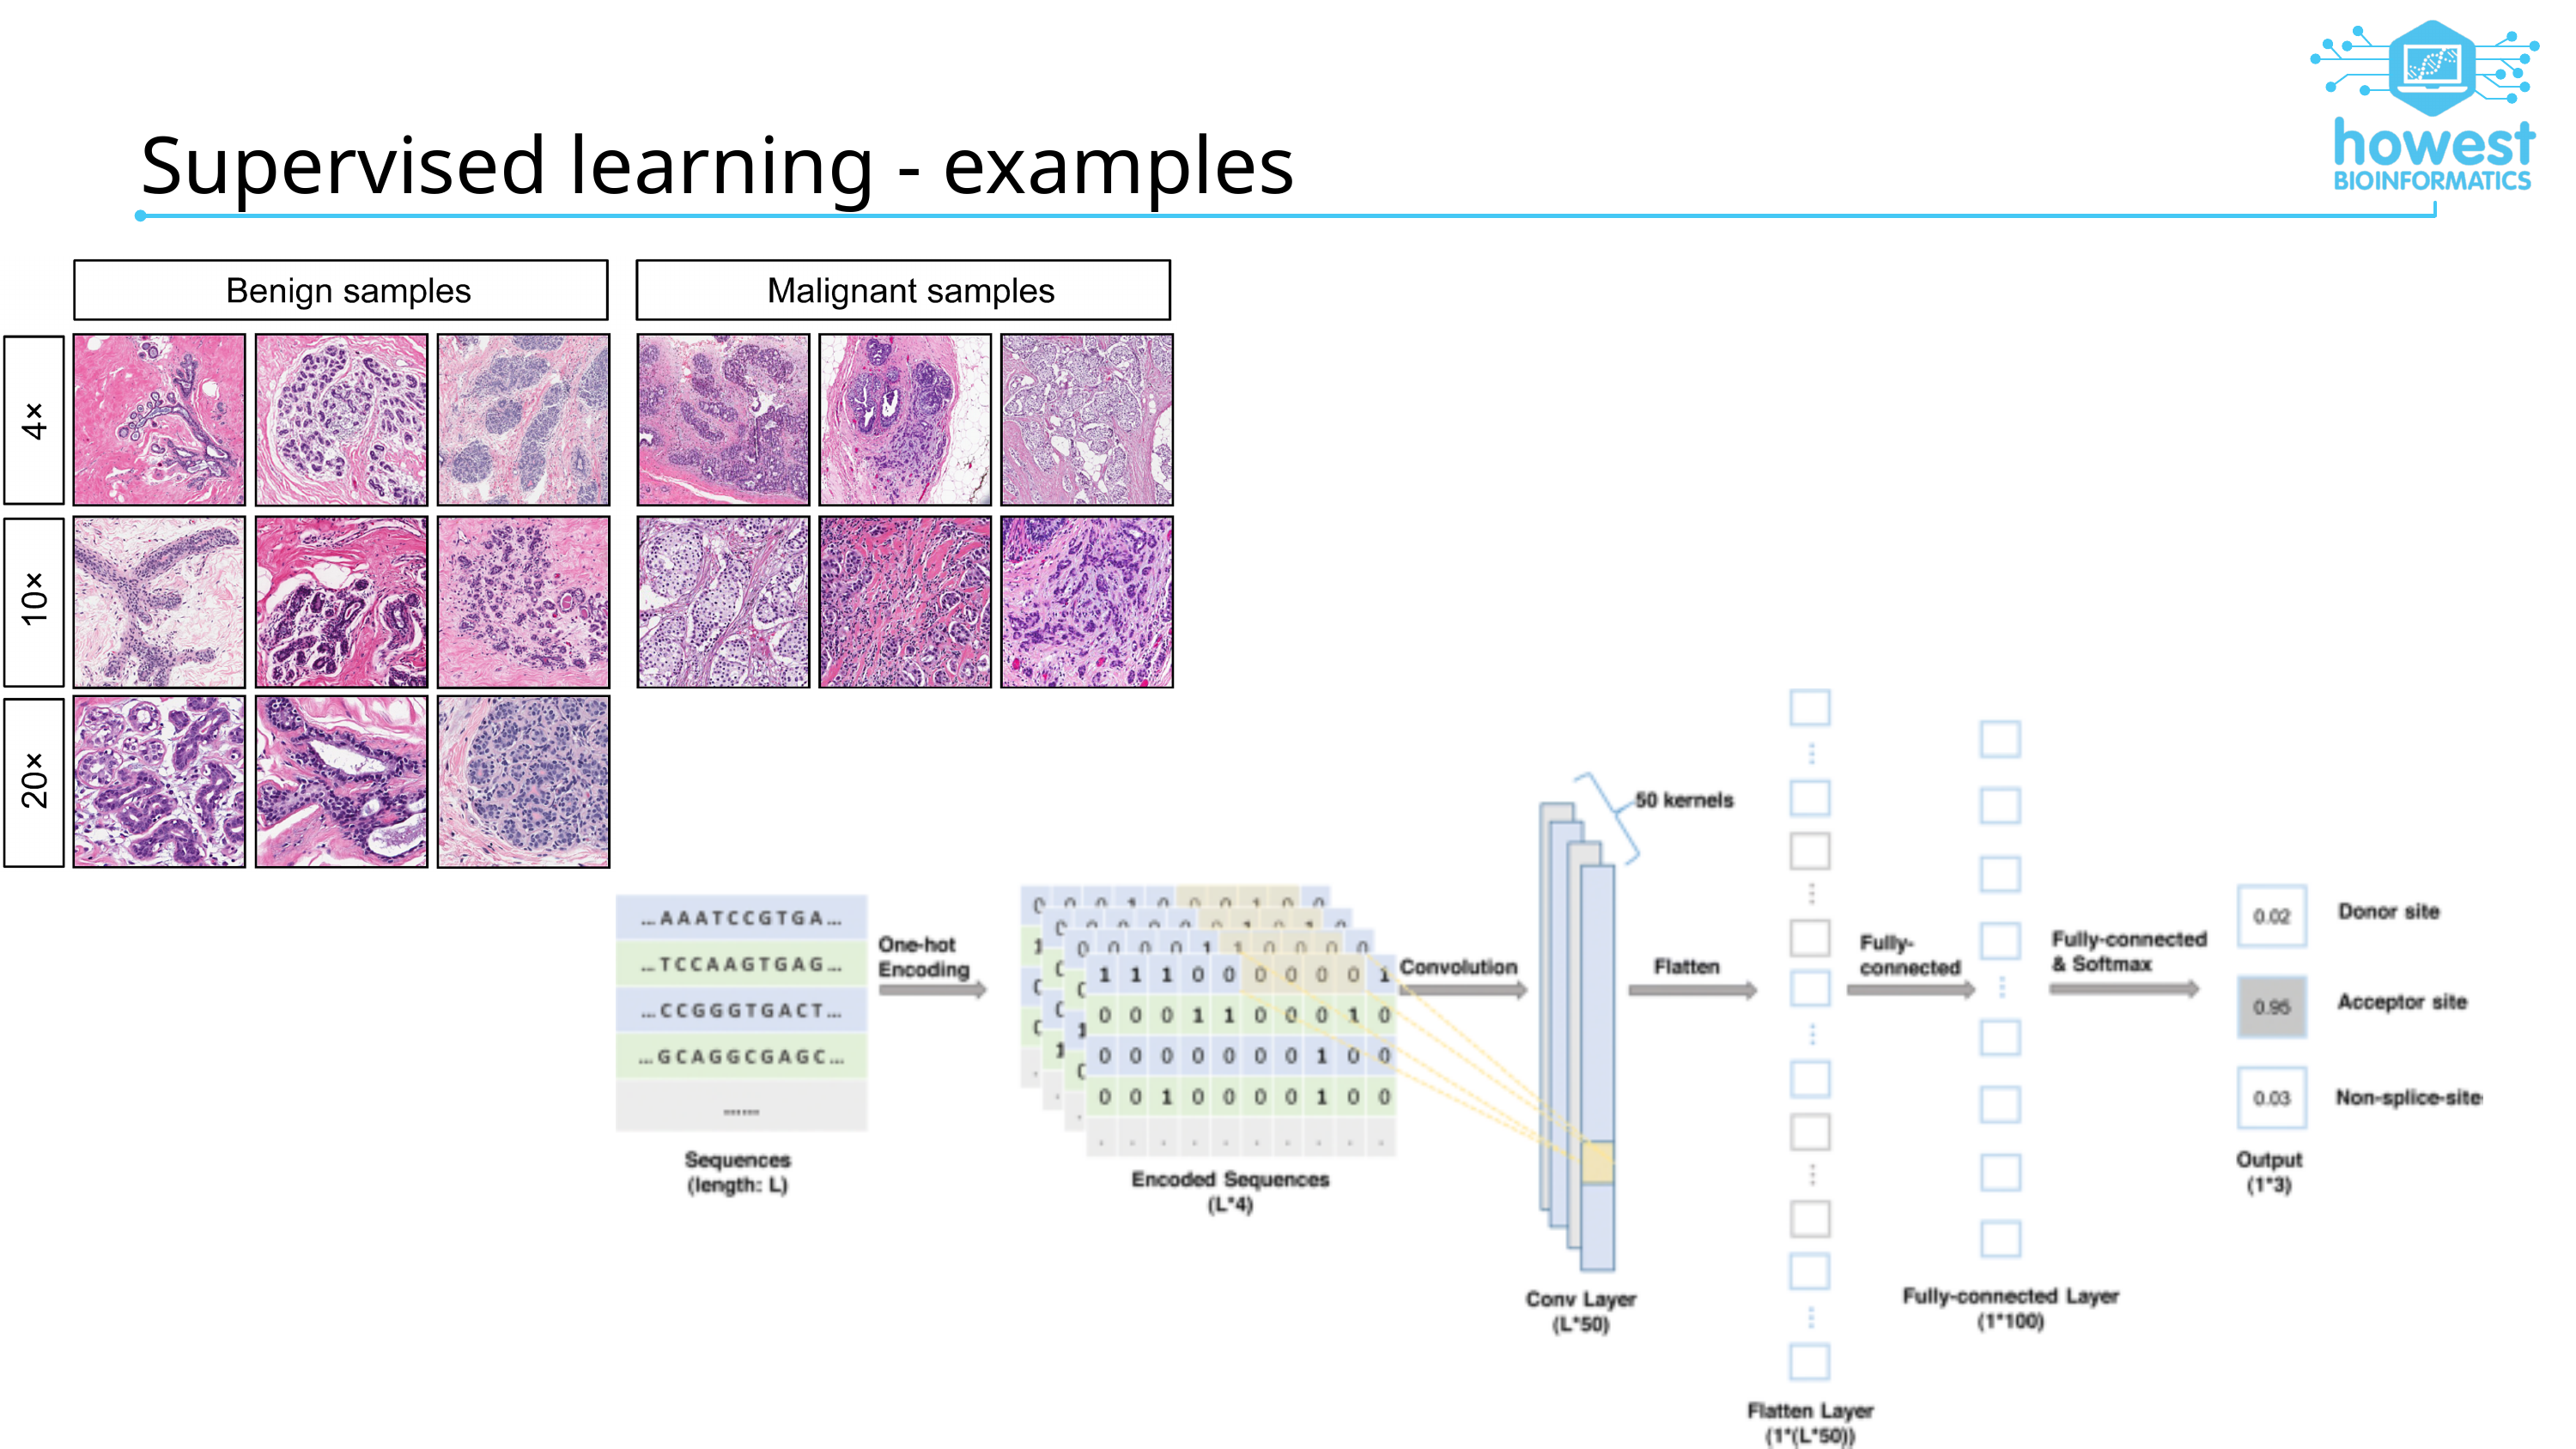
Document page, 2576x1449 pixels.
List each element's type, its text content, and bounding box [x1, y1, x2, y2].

picture [0, 256, 2483, 1449]
picture [2312, 0, 2559, 228]
title Supervised learning - examples [140, 124, 2252, 215]
